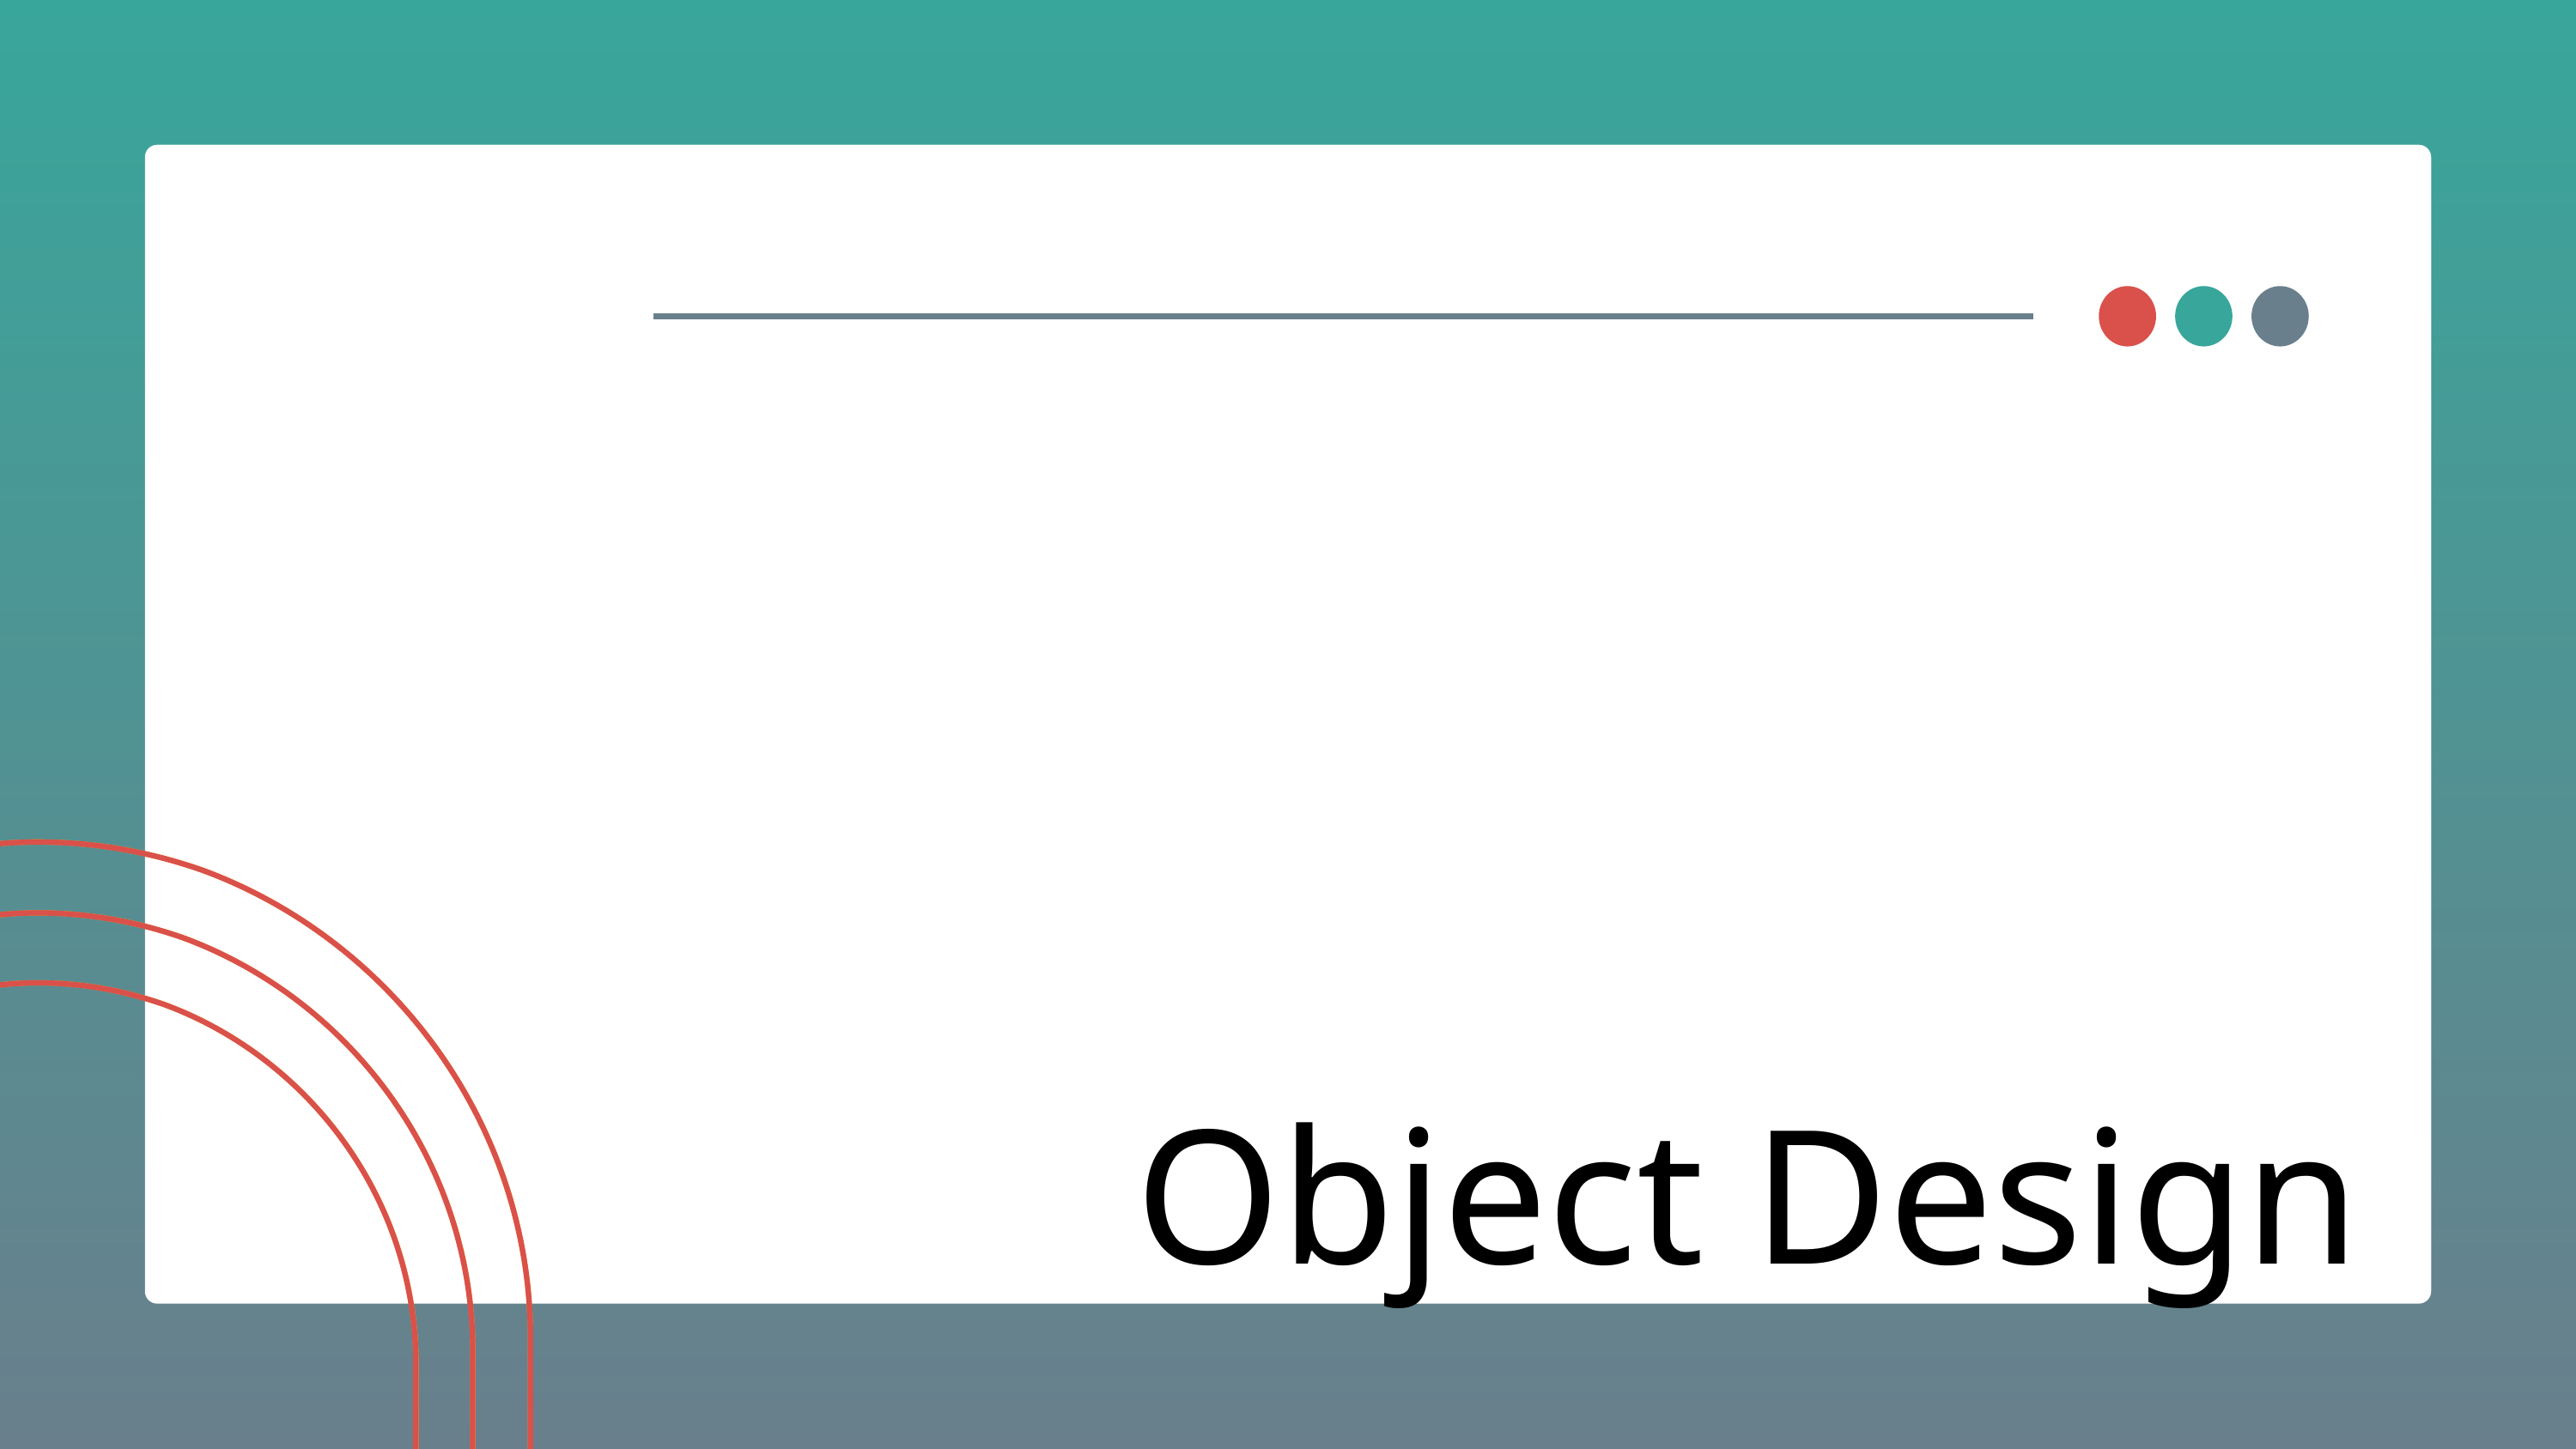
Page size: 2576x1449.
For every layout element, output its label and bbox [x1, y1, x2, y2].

text_box [144, 124, 2432, 1304]
text_box [0, 841, 531, 1449]
